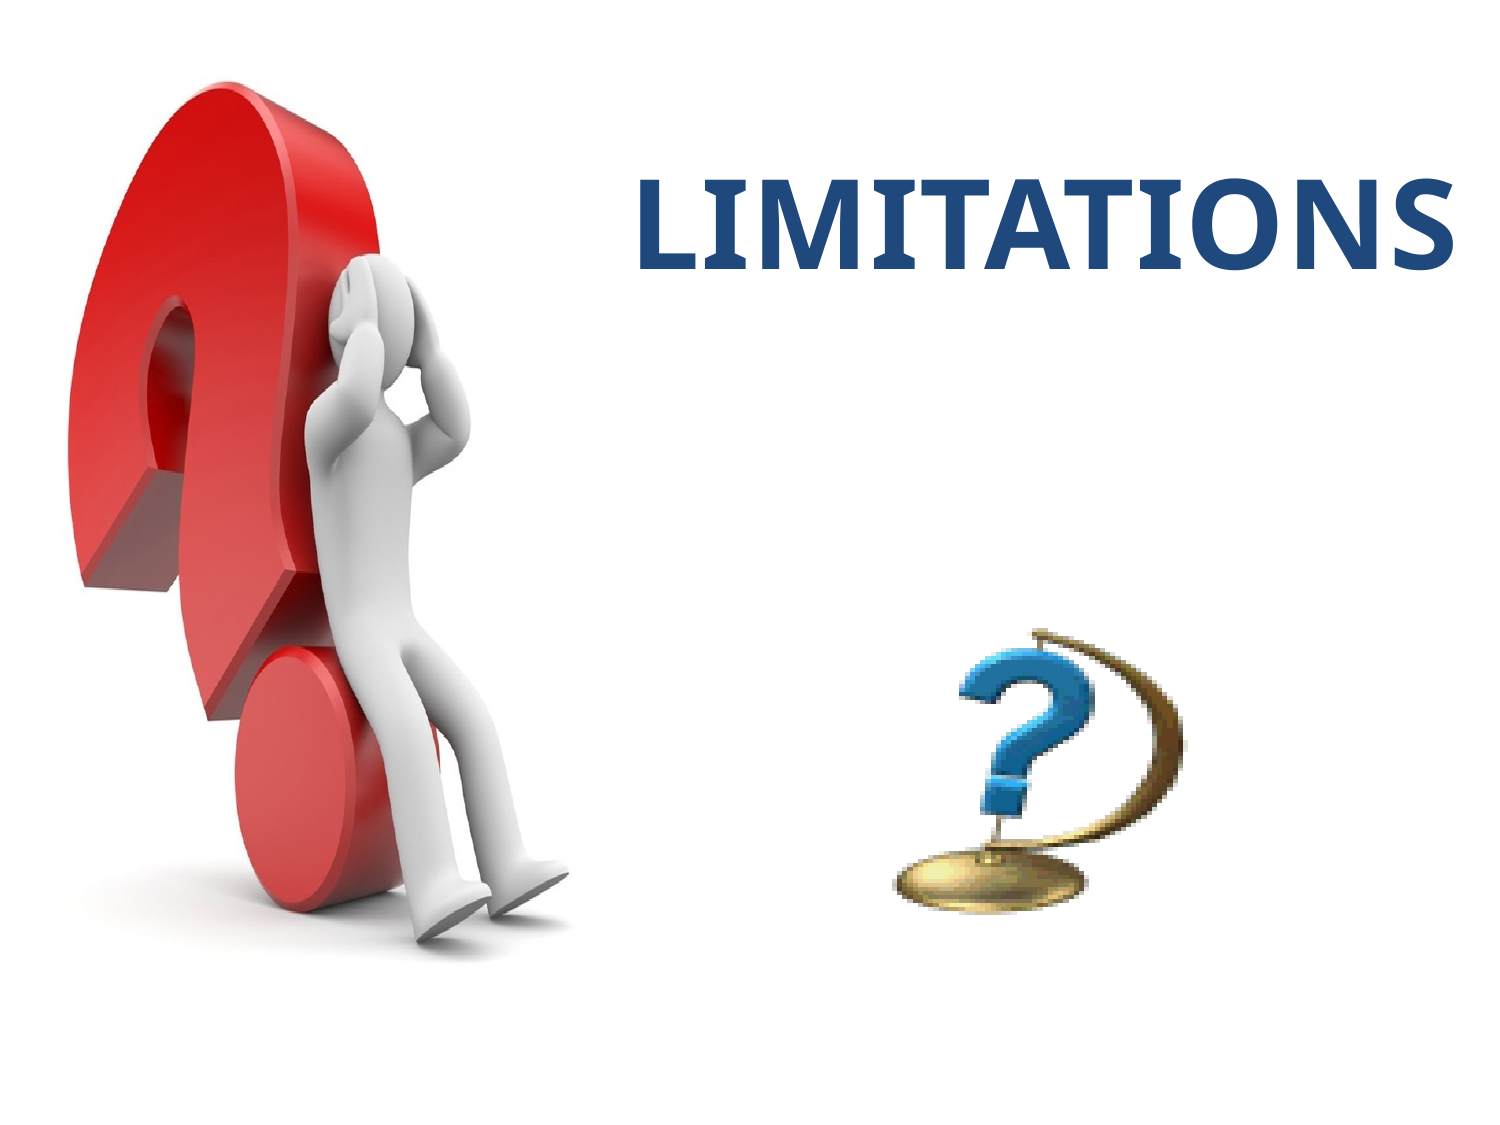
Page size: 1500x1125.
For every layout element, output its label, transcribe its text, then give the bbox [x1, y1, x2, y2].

picture [887, 621, 1200, 919]
text_box LIMITATIONS [591, 137, 1500, 348]
picture [62, 74, 588, 1001]
